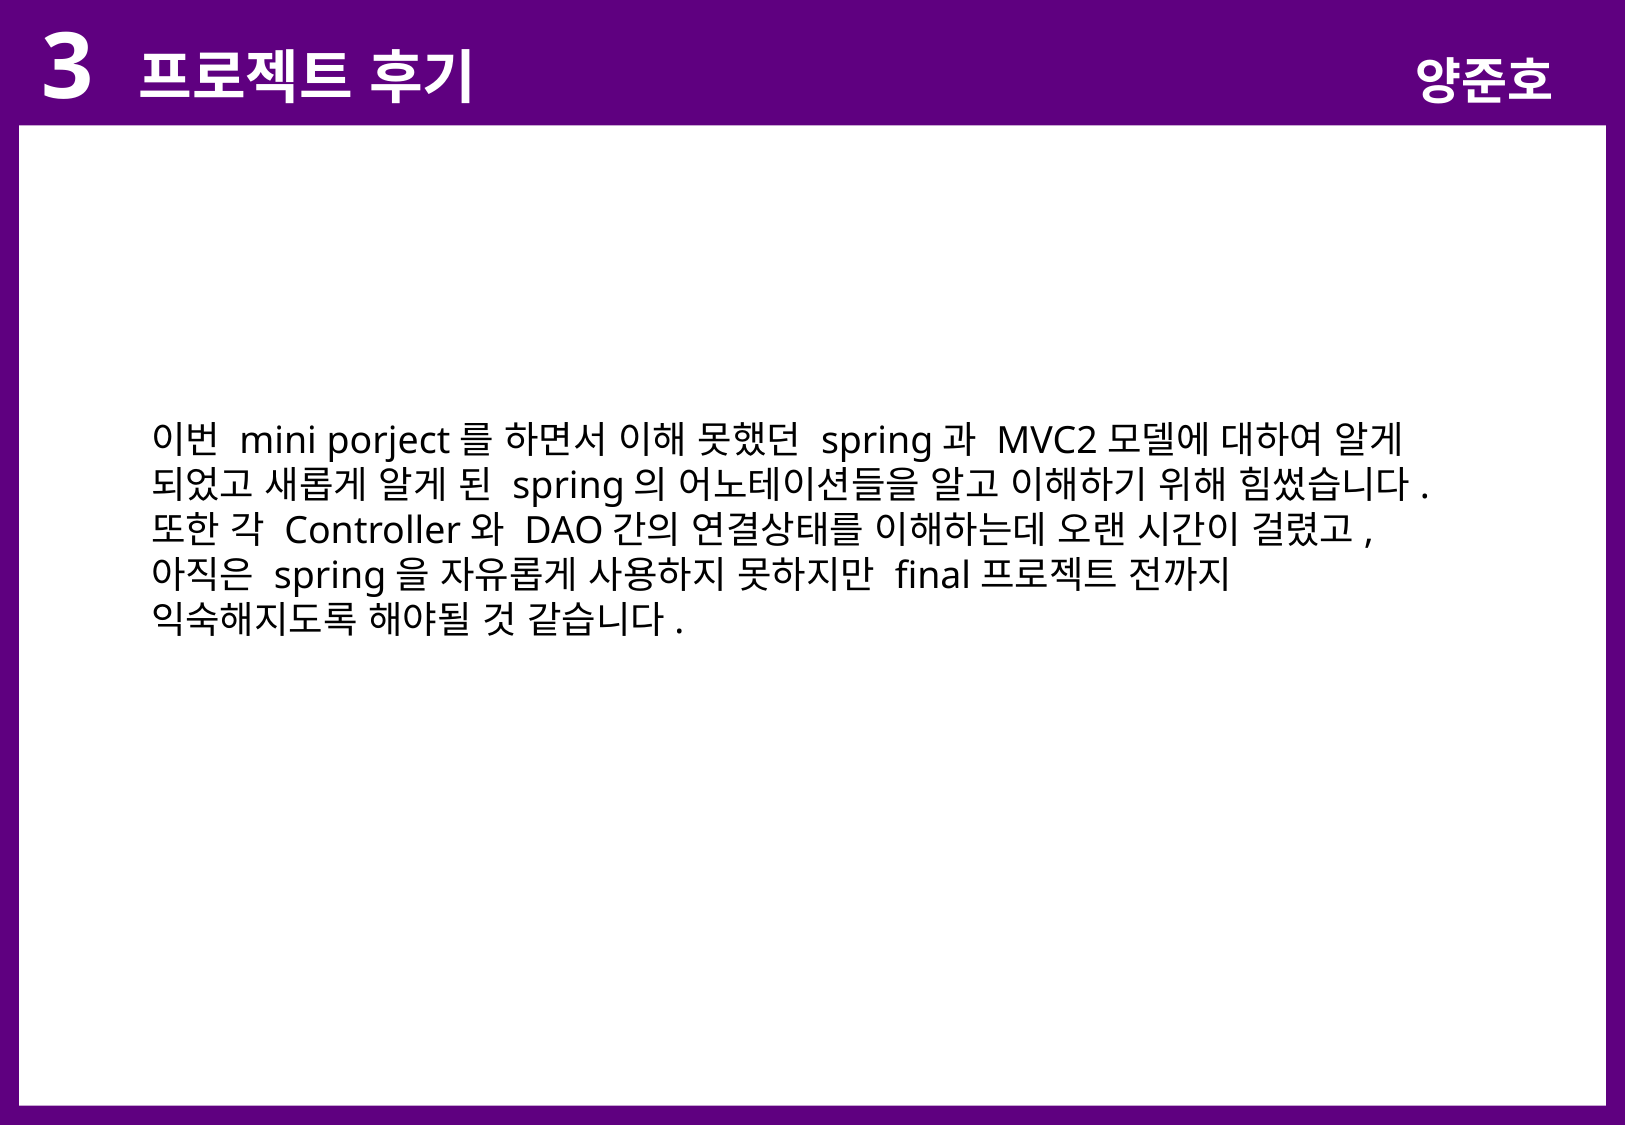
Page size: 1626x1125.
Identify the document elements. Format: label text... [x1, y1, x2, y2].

text_box [0, 0, 1625, 1125]
text_box 3 프로젝트 후기 [27, 0, 762, 124]
text_box [17, 123, 1608, 1108]
text_box 이번 mini porject를 하면서 이해 못했던 spring과 MVC2모델에 대하여 알게 되었고 새롭게 알게 된 spring의 어노테이션들을 알고 이해하기 위해 힘썼습니다. 또한 각 Controller와 DAO간의 연결상태를 이해하는데 오랜 시간이 걸렸고, 아직은 spring을 자유롭게 사용하지 못하지만 final프로젝트 전까지 익숙해지도록 해야될 것 같습니다. [136, 408, 1454, 649]
text_box 양준호 [1401, 42, 1606, 118]
